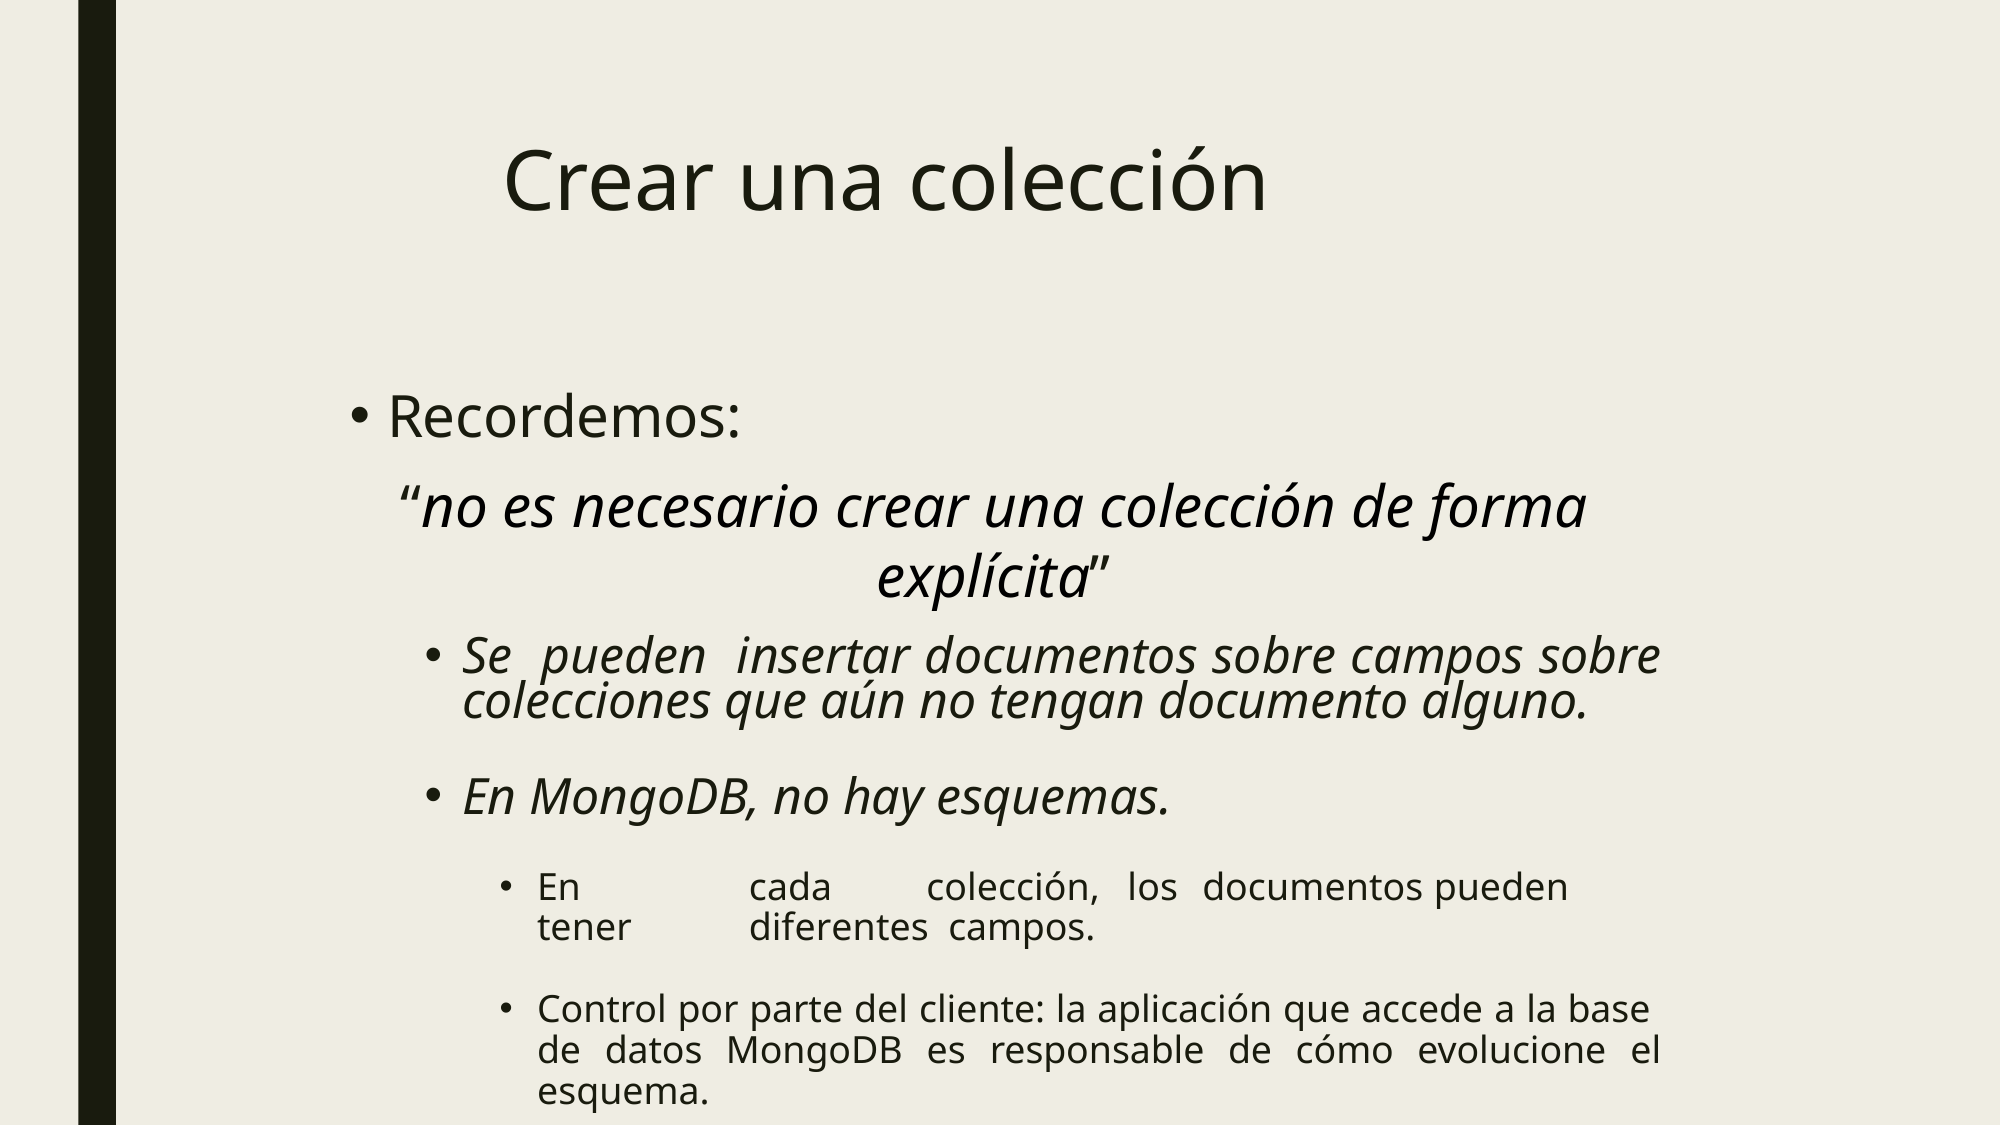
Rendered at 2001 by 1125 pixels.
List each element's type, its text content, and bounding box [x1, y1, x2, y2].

list Recordemos: “no es necesario crear una colección de forma explícita” Se pueden insertar documentos sobre campos sobre colecciones que aún no tengan documento alguno. En MongoDB, no hay esquemas. En cada colección, los documentos pueden tener diferentes campos. Control por parte del cliente: la aplicación que accede a la base de datos MongoDB es responsable de cómo evolucione el esquema. [324, 362, 1663, 1113]
title Crear una colección [500, 125, 1489, 315]
